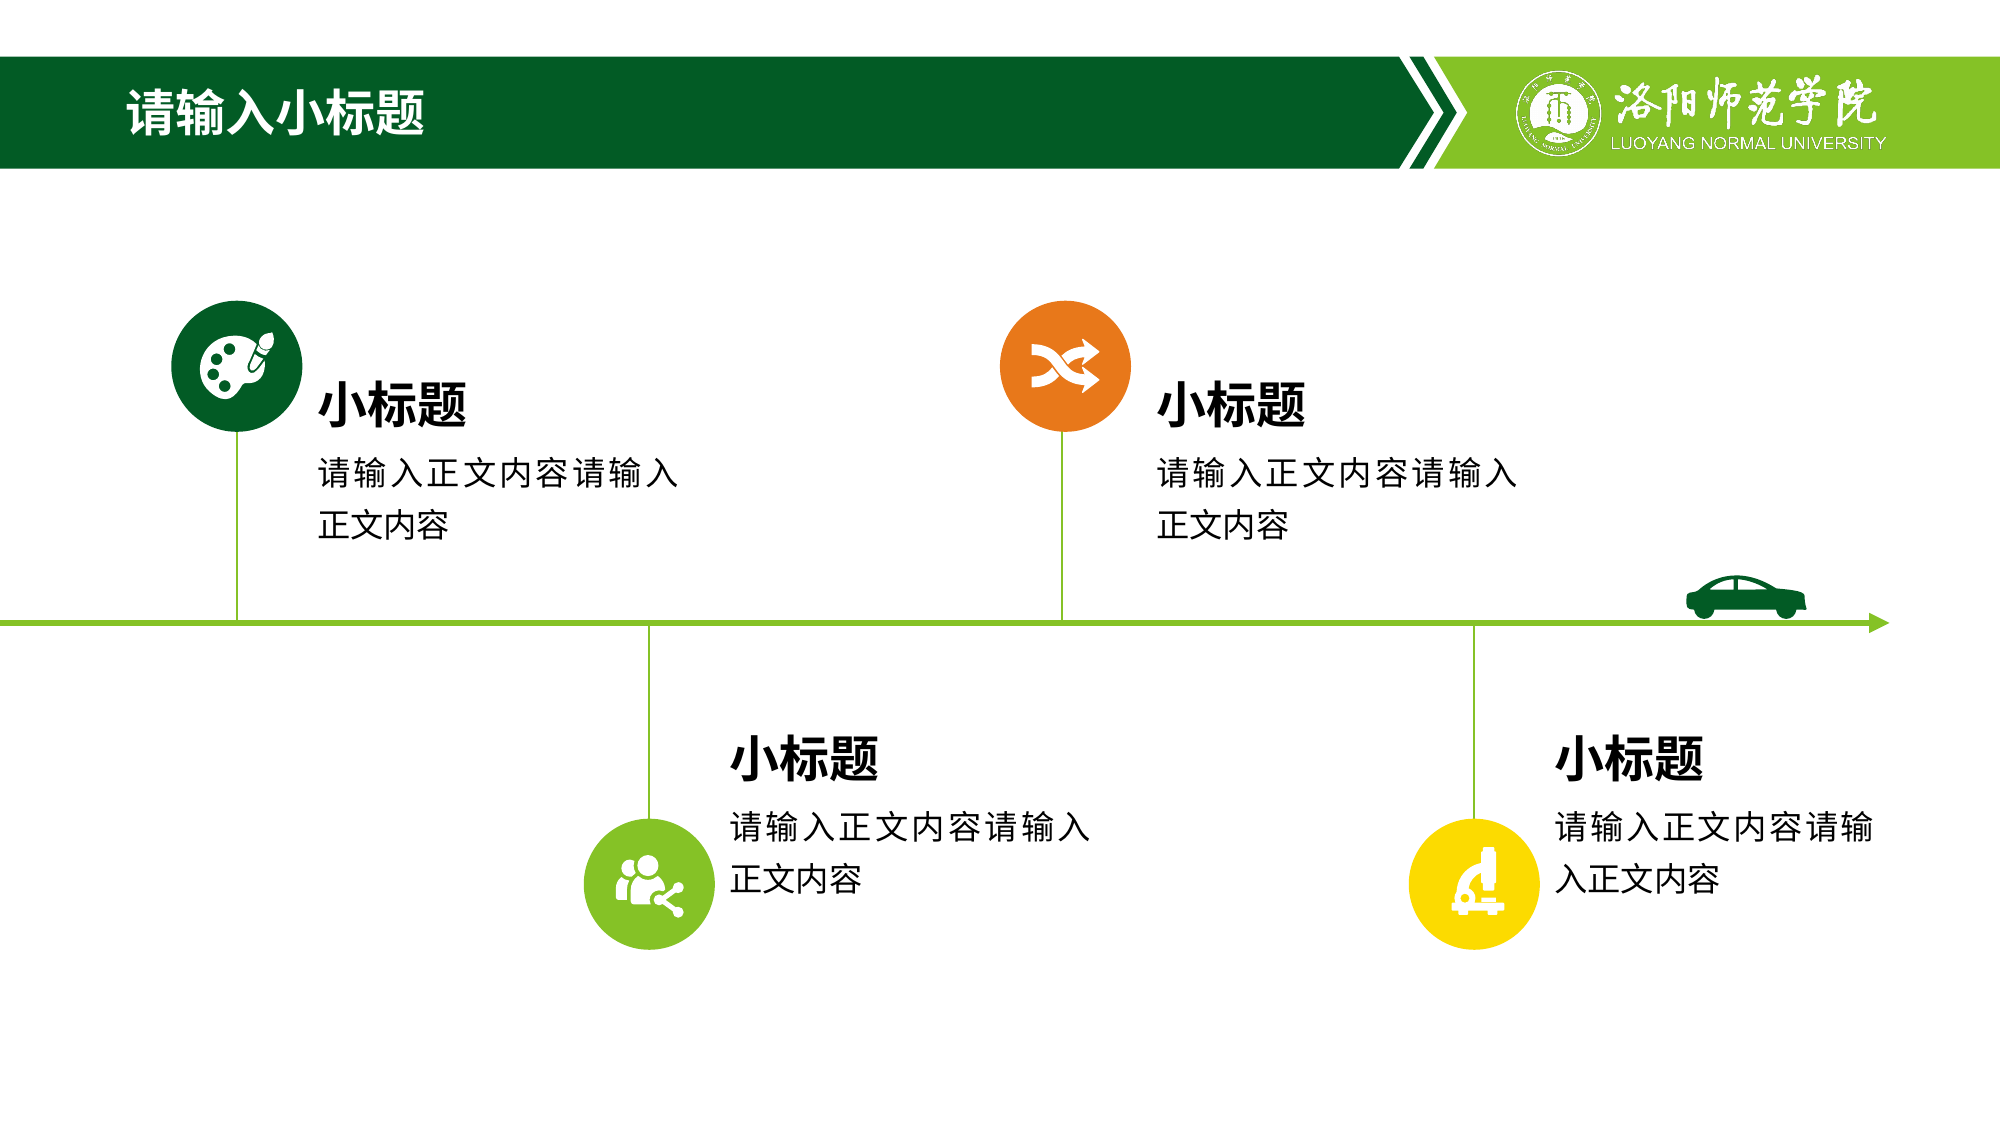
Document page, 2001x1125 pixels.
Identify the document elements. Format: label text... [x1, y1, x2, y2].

text_box [630, 875, 666, 905]
text_box [1686, 575, 1807, 619]
text_box [1031, 338, 1100, 393]
text_box [1451, 847, 1505, 915]
text_box 小标题 [302, 365, 694, 441]
text_box 请输入正文内容请输入正文内容 [714, 795, 1107, 908]
text_box 小标题 [1539, 719, 1932, 795]
text_box [615, 877, 630, 900]
picture [1510, 65, 1890, 160]
text_box 小标题 [714, 719, 1107, 795]
text_box [621, 859, 636, 877]
text_box [653, 882, 684, 918]
text_box 请输入正文内容请输入正文内容 [1539, 795, 1890, 908]
text_box [582, 817, 714, 951]
text_box [170, 299, 304, 433]
text_box 请输入正文内容请输入正文内容 [302, 441, 694, 554]
text_box 请输入正文内容请输入正文内容 [1141, 441, 1534, 554]
text_box 小标题 [1141, 365, 1534, 441]
text_box [637, 855, 659, 877]
text_box [1407, 817, 1539, 951]
text_box [199, 332, 274, 400]
text_box [998, 299, 1133, 433]
title 请输入小标题 [110, 65, 1356, 165]
